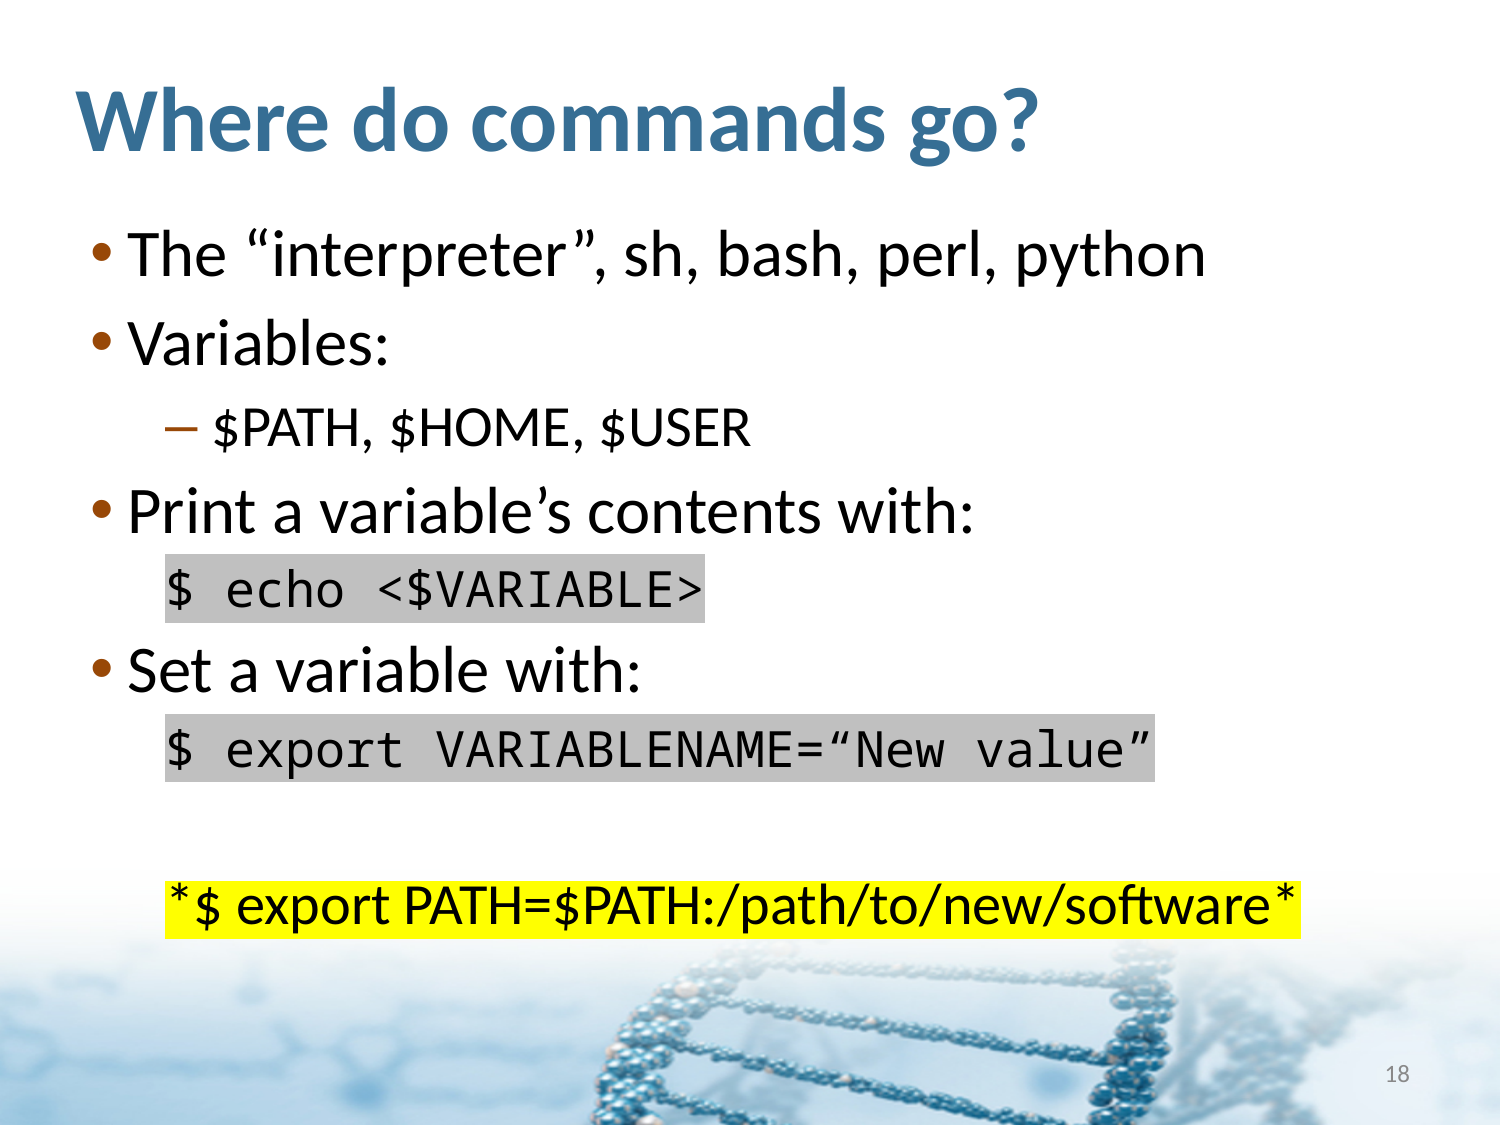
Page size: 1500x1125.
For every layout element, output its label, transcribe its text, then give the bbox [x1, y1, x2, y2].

picture [0, 862, 1500, 1125]
title Where do commands go? [60, 20, 1455, 209]
list The “interpreter”, sh, bash, perl, python Variables: $PATH, $HOME, $USER Print a variable’s contents with: $ echo <$VARIABLE> Set a variable with: $ export VARIABLENAME=“New value” *$ export PATH=$PATH:/path/to/new/software* [75, 211, 1425, 998]
slide_number 18 [1074, 1042, 1425, 1103]
